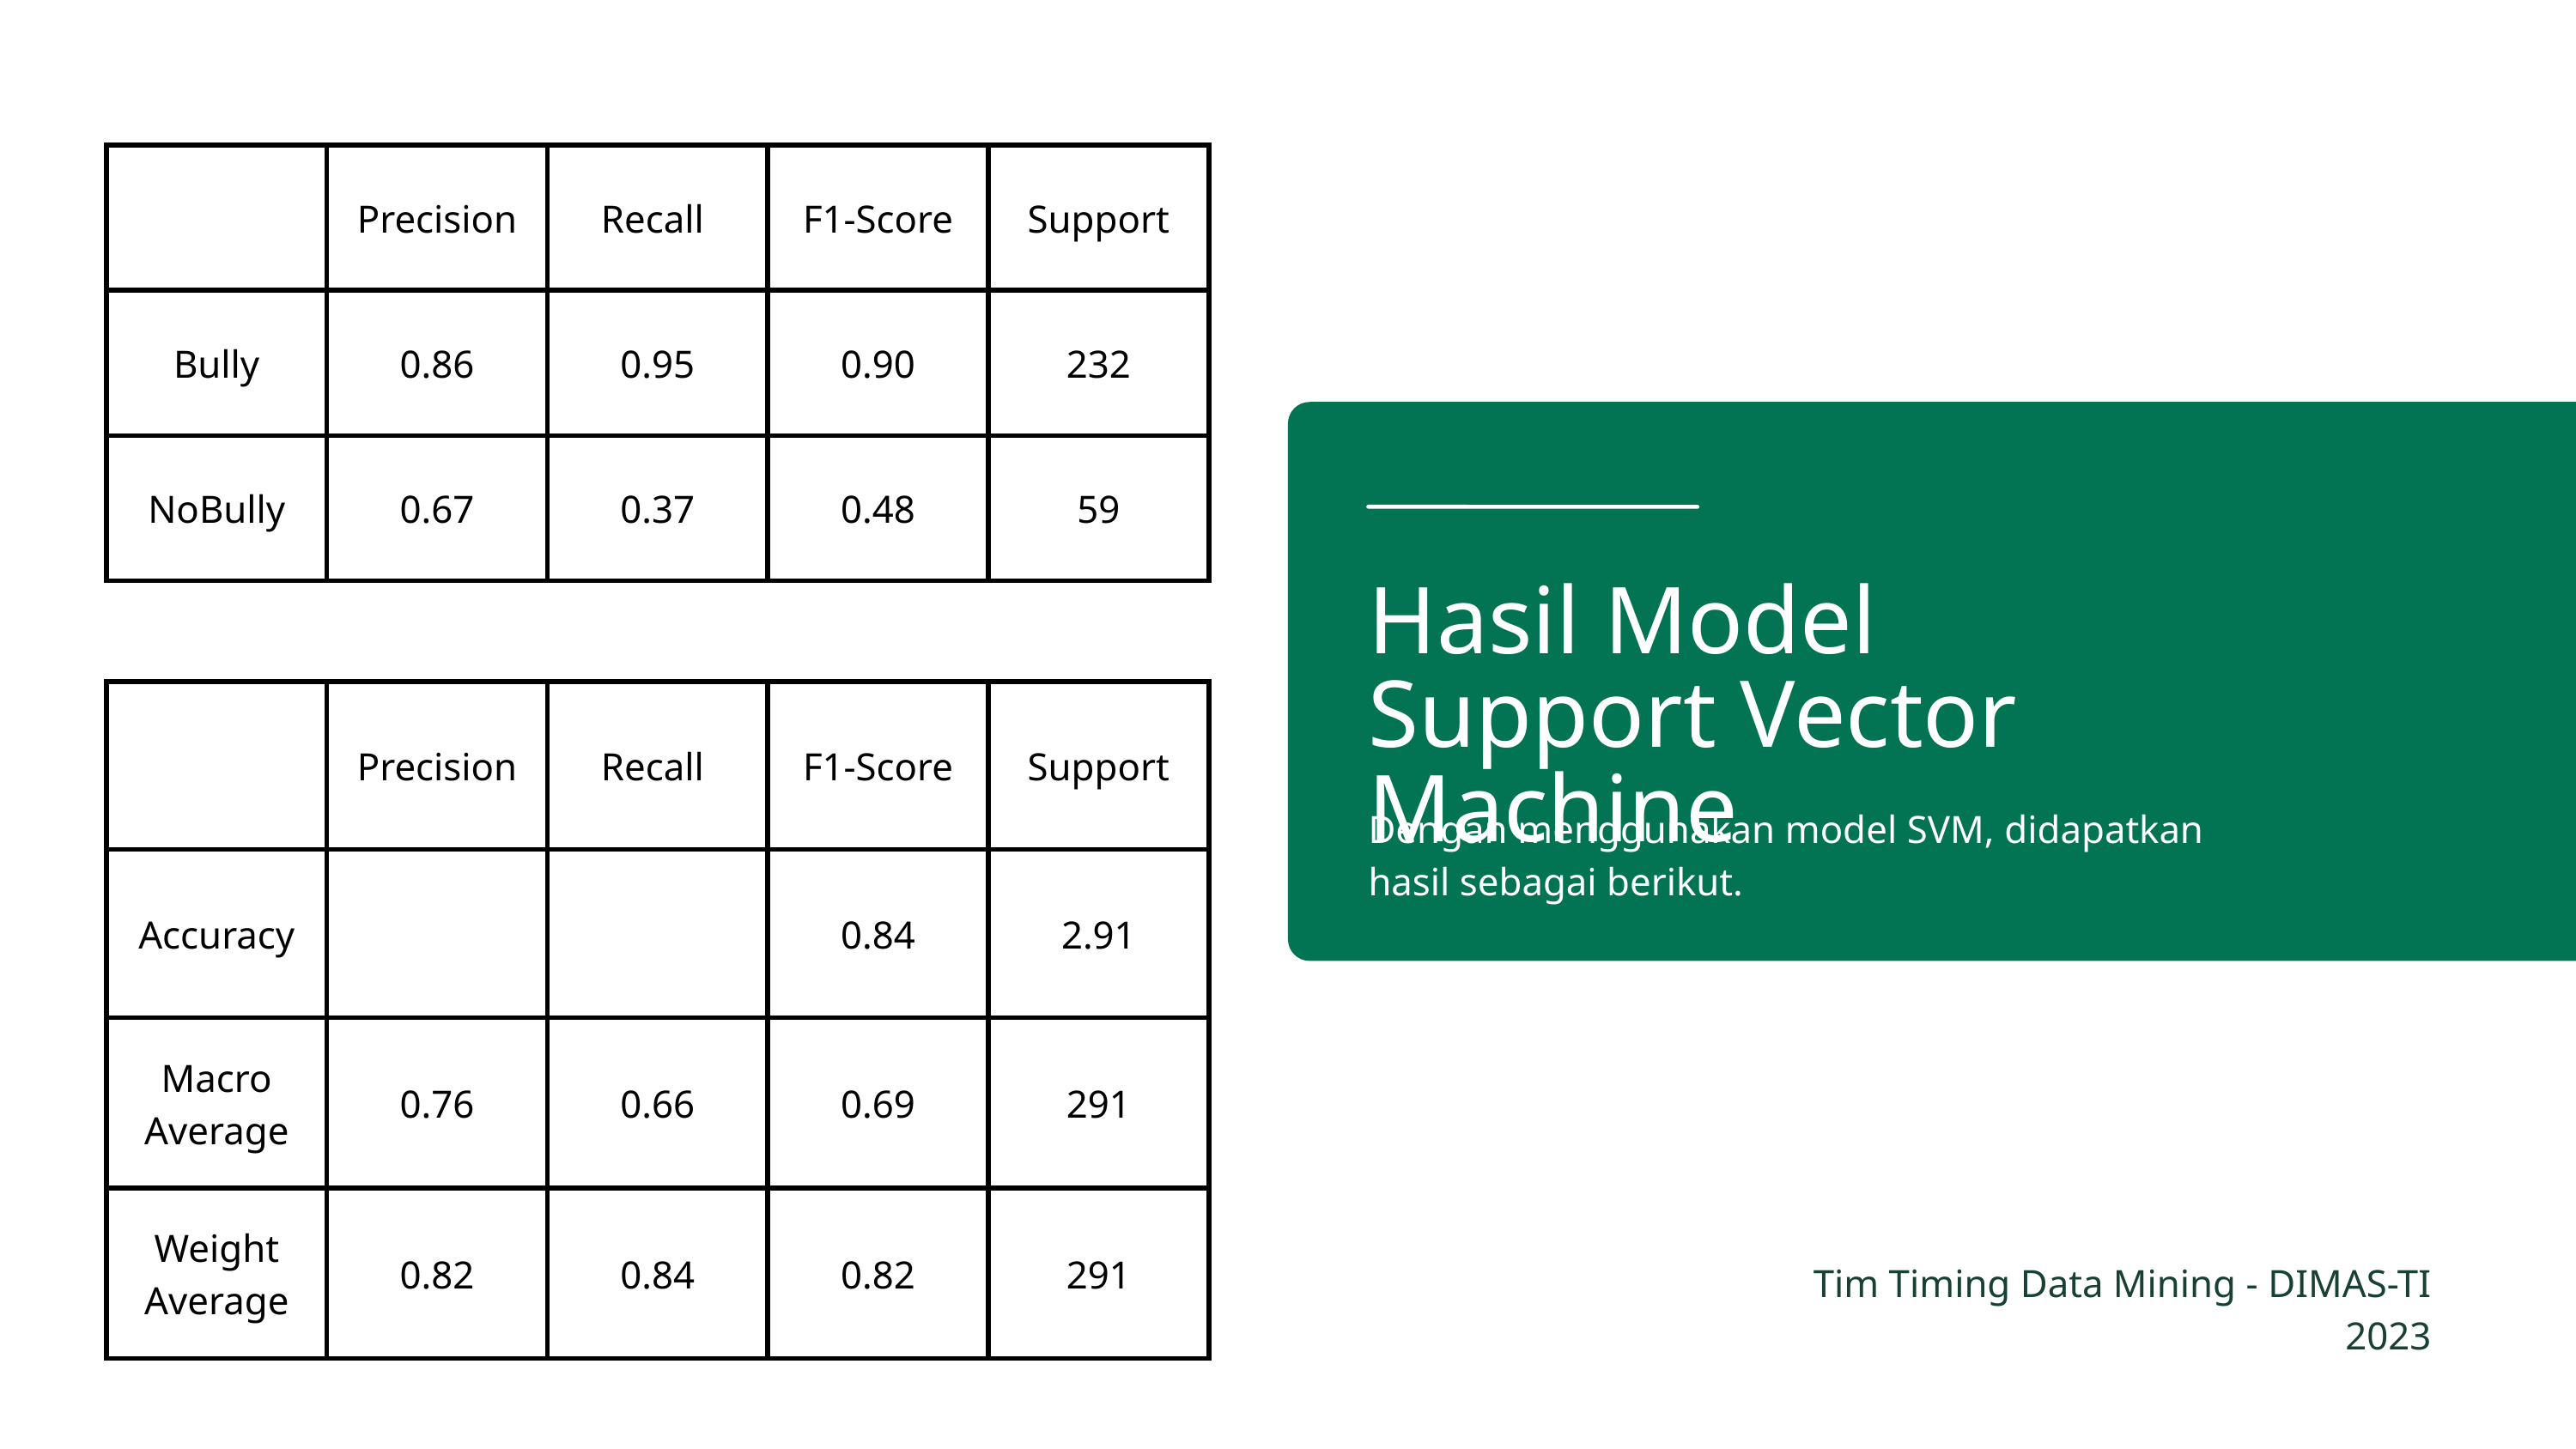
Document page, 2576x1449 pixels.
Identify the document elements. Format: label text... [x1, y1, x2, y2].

table_cell 232 [991, 293, 1206, 433]
table_cell 2.91 [991, 852, 1206, 1016]
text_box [1287, 401, 2576, 961]
table_cell 0.37 [550, 438, 765, 579]
table_cell [550, 852, 765, 1016]
table_cell [329, 852, 545, 1016]
table_cell 0.76 [329, 1020, 545, 1185]
table_header Support [991, 148, 1206, 288]
table_cell 291 [991, 1191, 1206, 1356]
table_cell Weight Average [109, 1191, 325, 1356]
table_cell Macro Average [109, 1020, 325, 1185]
table_cell 59 [991, 438, 1206, 579]
table_header Recall [550, 148, 765, 288]
table_cell 0.90 [770, 293, 986, 433]
table_header [109, 684, 325, 847]
table_cell Accuracy [109, 852, 325, 1016]
table_cell 0.95 [550, 293, 765, 433]
table_cell 0.84 [770, 852, 986, 1016]
table_header Support [991, 684, 1206, 847]
table_cell 0.86 [329, 293, 545, 433]
table_header F1-Score [770, 148, 986, 288]
table_header F1-Score [770, 684, 986, 847]
table_cell 0.69 [770, 1020, 986, 1185]
table_cell NoBully [109, 438, 325, 579]
text_box Tim Timing Data Mining - DIMAS-TI 2023 [1741, 1252, 2432, 1358]
table_header Recall [550, 684, 765, 847]
table_cell 291 [991, 1020, 1206, 1185]
table_header [109, 148, 325, 288]
table_cell 0.82 [329, 1191, 545, 1356]
table_cell 0.82 [770, 1191, 986, 1356]
table_cell 0.67 [329, 438, 545, 579]
table_cell 0.66 [550, 1020, 765, 1185]
table_cell 0.84 [550, 1191, 765, 1356]
table_header Precision [329, 684, 545, 847]
table_cell Bully [109, 293, 325, 433]
table_cell 0.48 [770, 438, 986, 579]
table_header Precision [329, 148, 545, 288]
